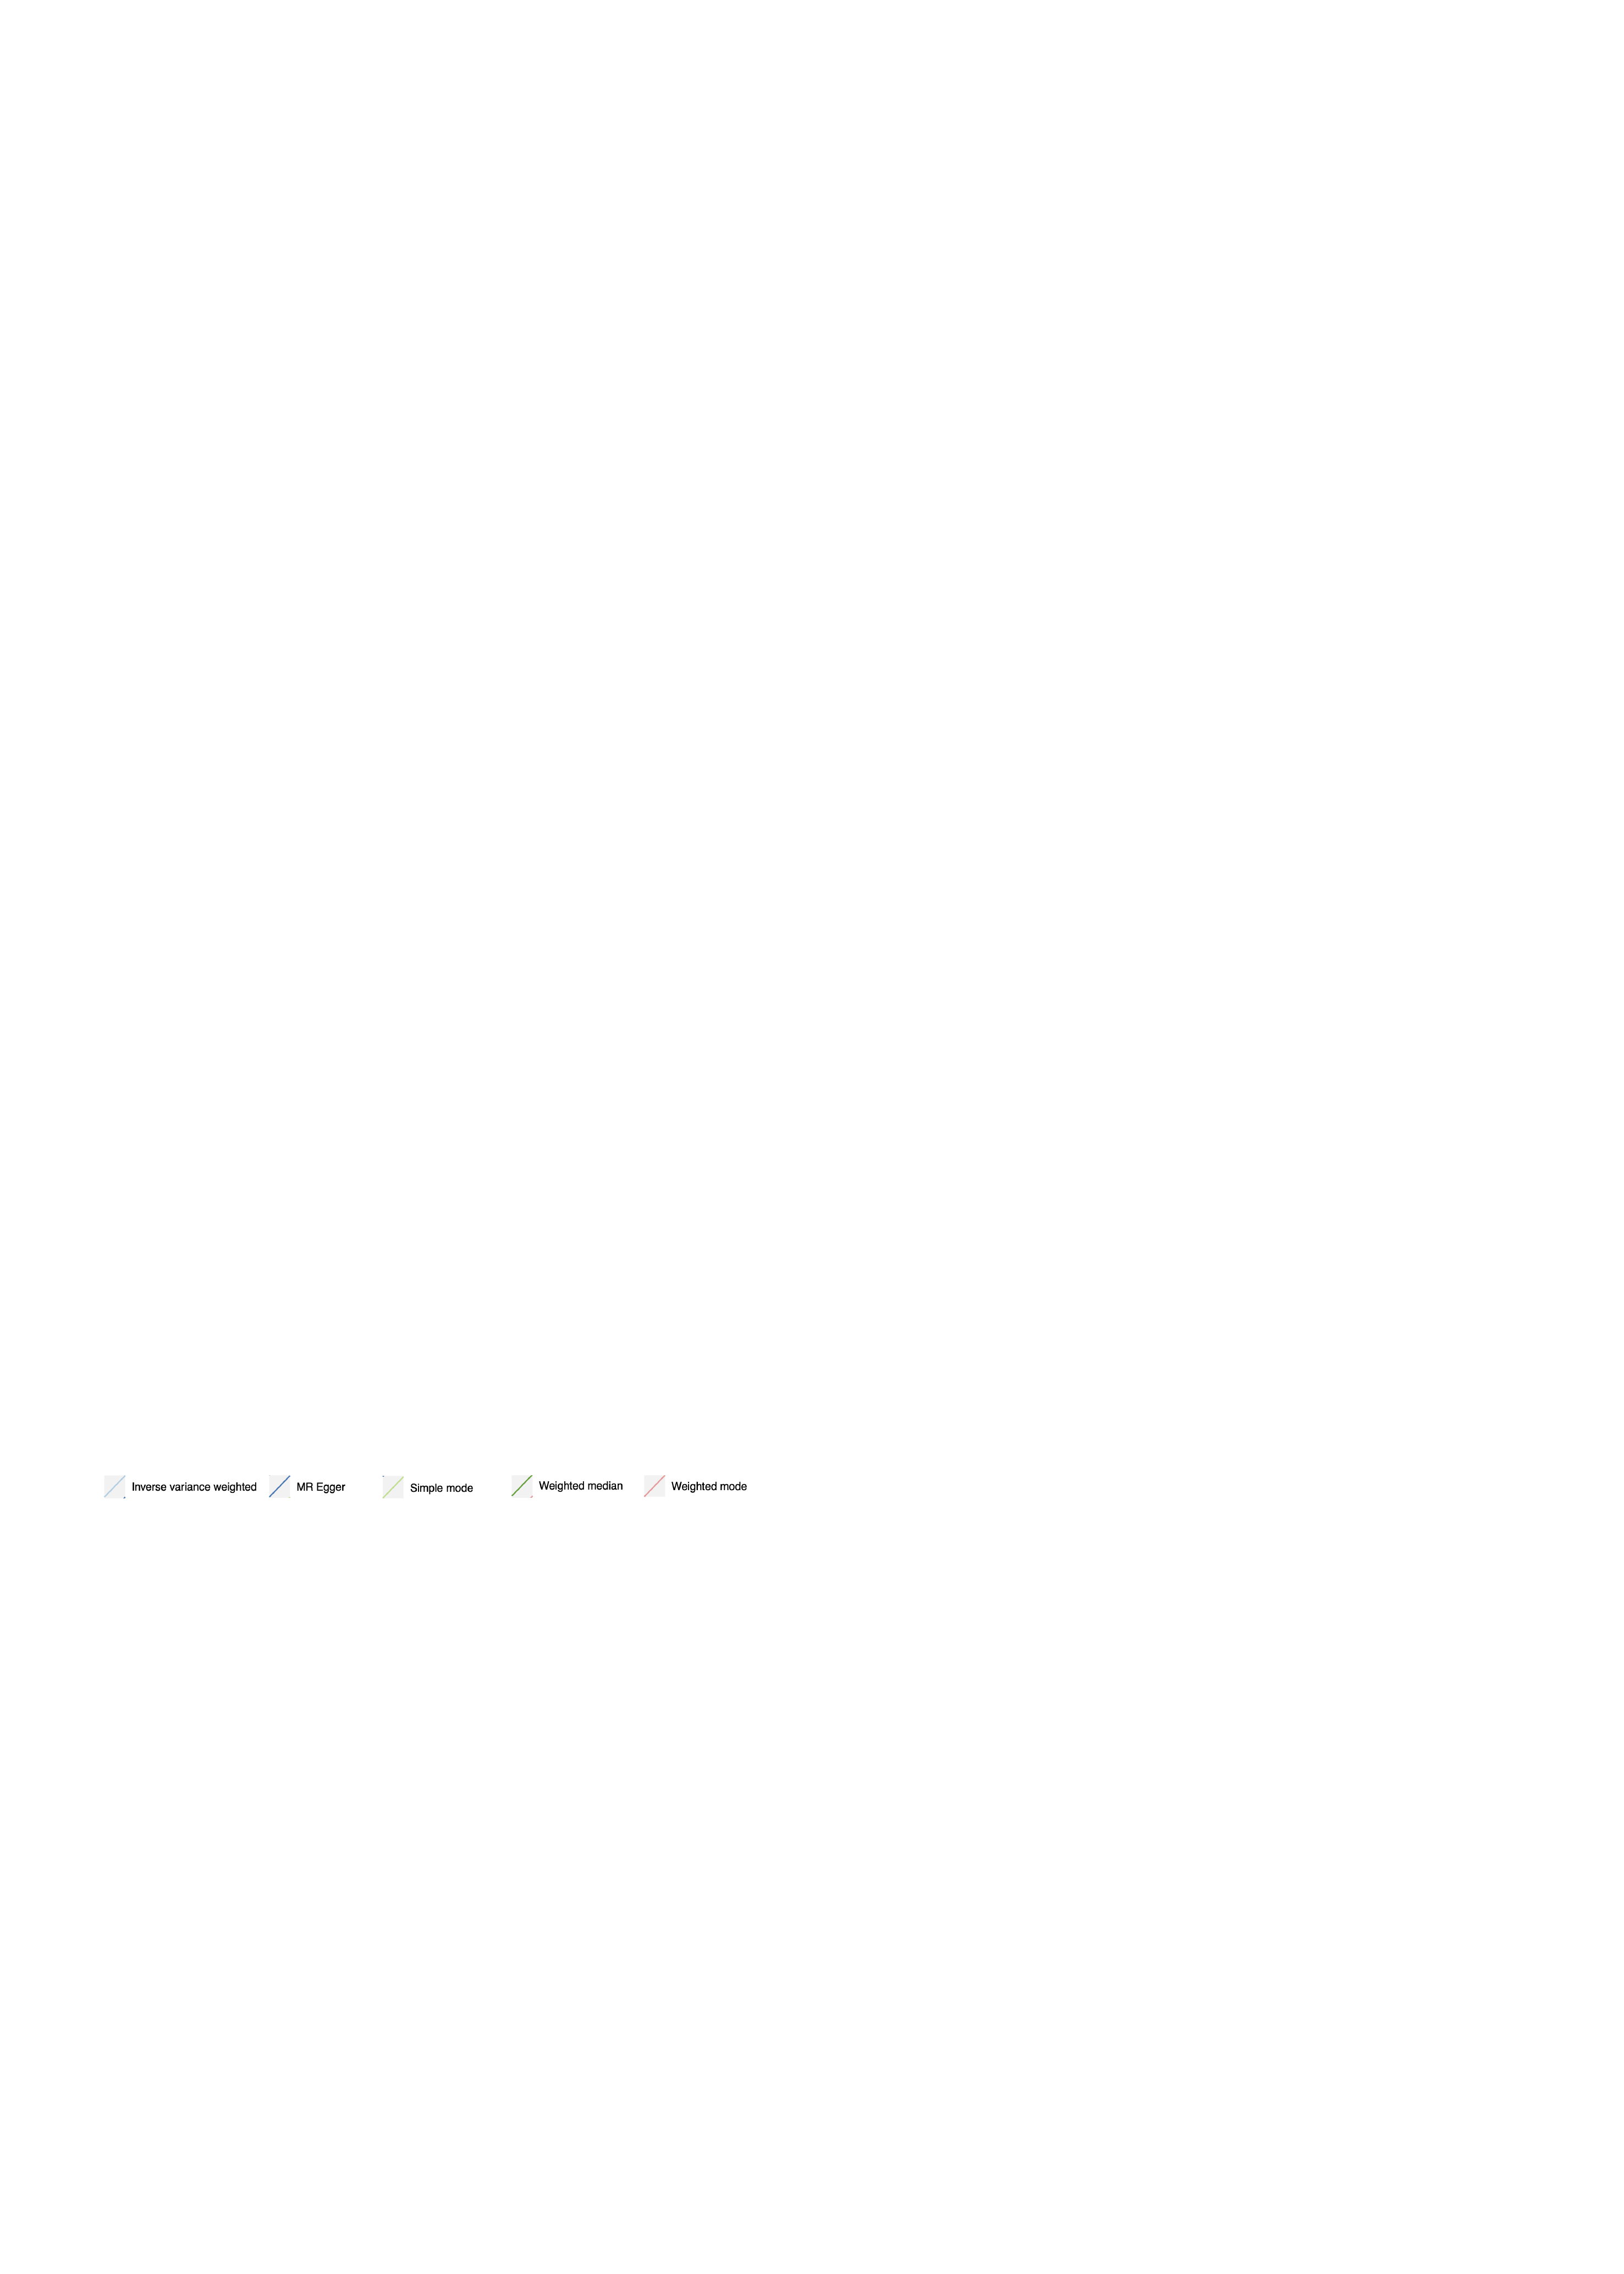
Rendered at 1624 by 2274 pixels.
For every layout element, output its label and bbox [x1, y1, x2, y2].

text_box [102, 1475, 756, 1498]
